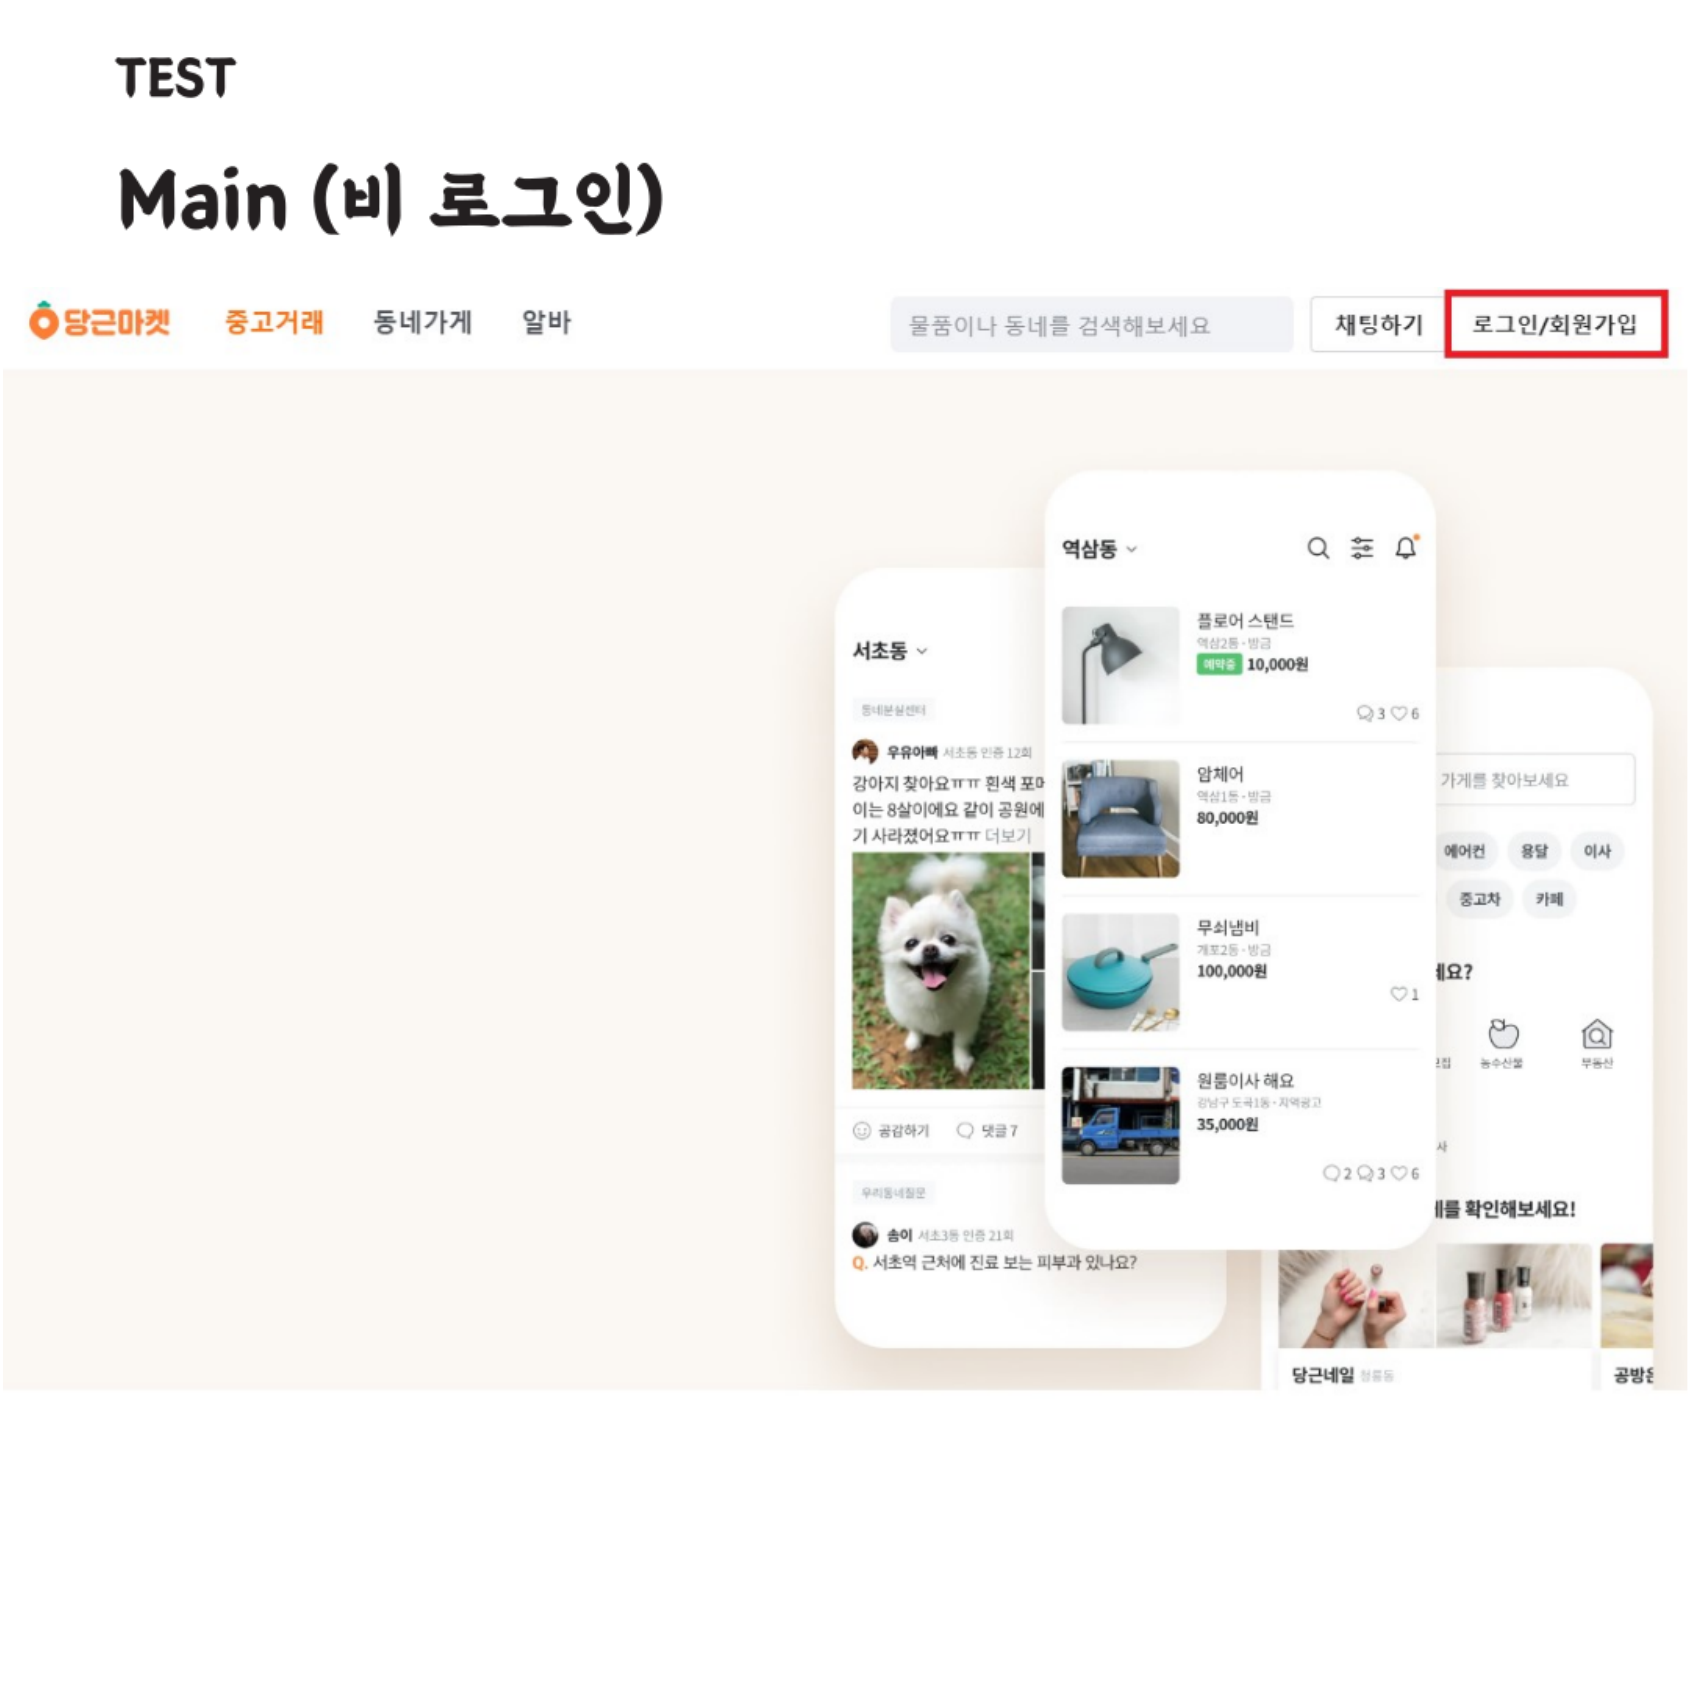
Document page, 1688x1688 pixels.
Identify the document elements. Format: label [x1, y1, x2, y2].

text_box [3, 286, 1688, 1401]
picture [90, 14, 738, 335]
